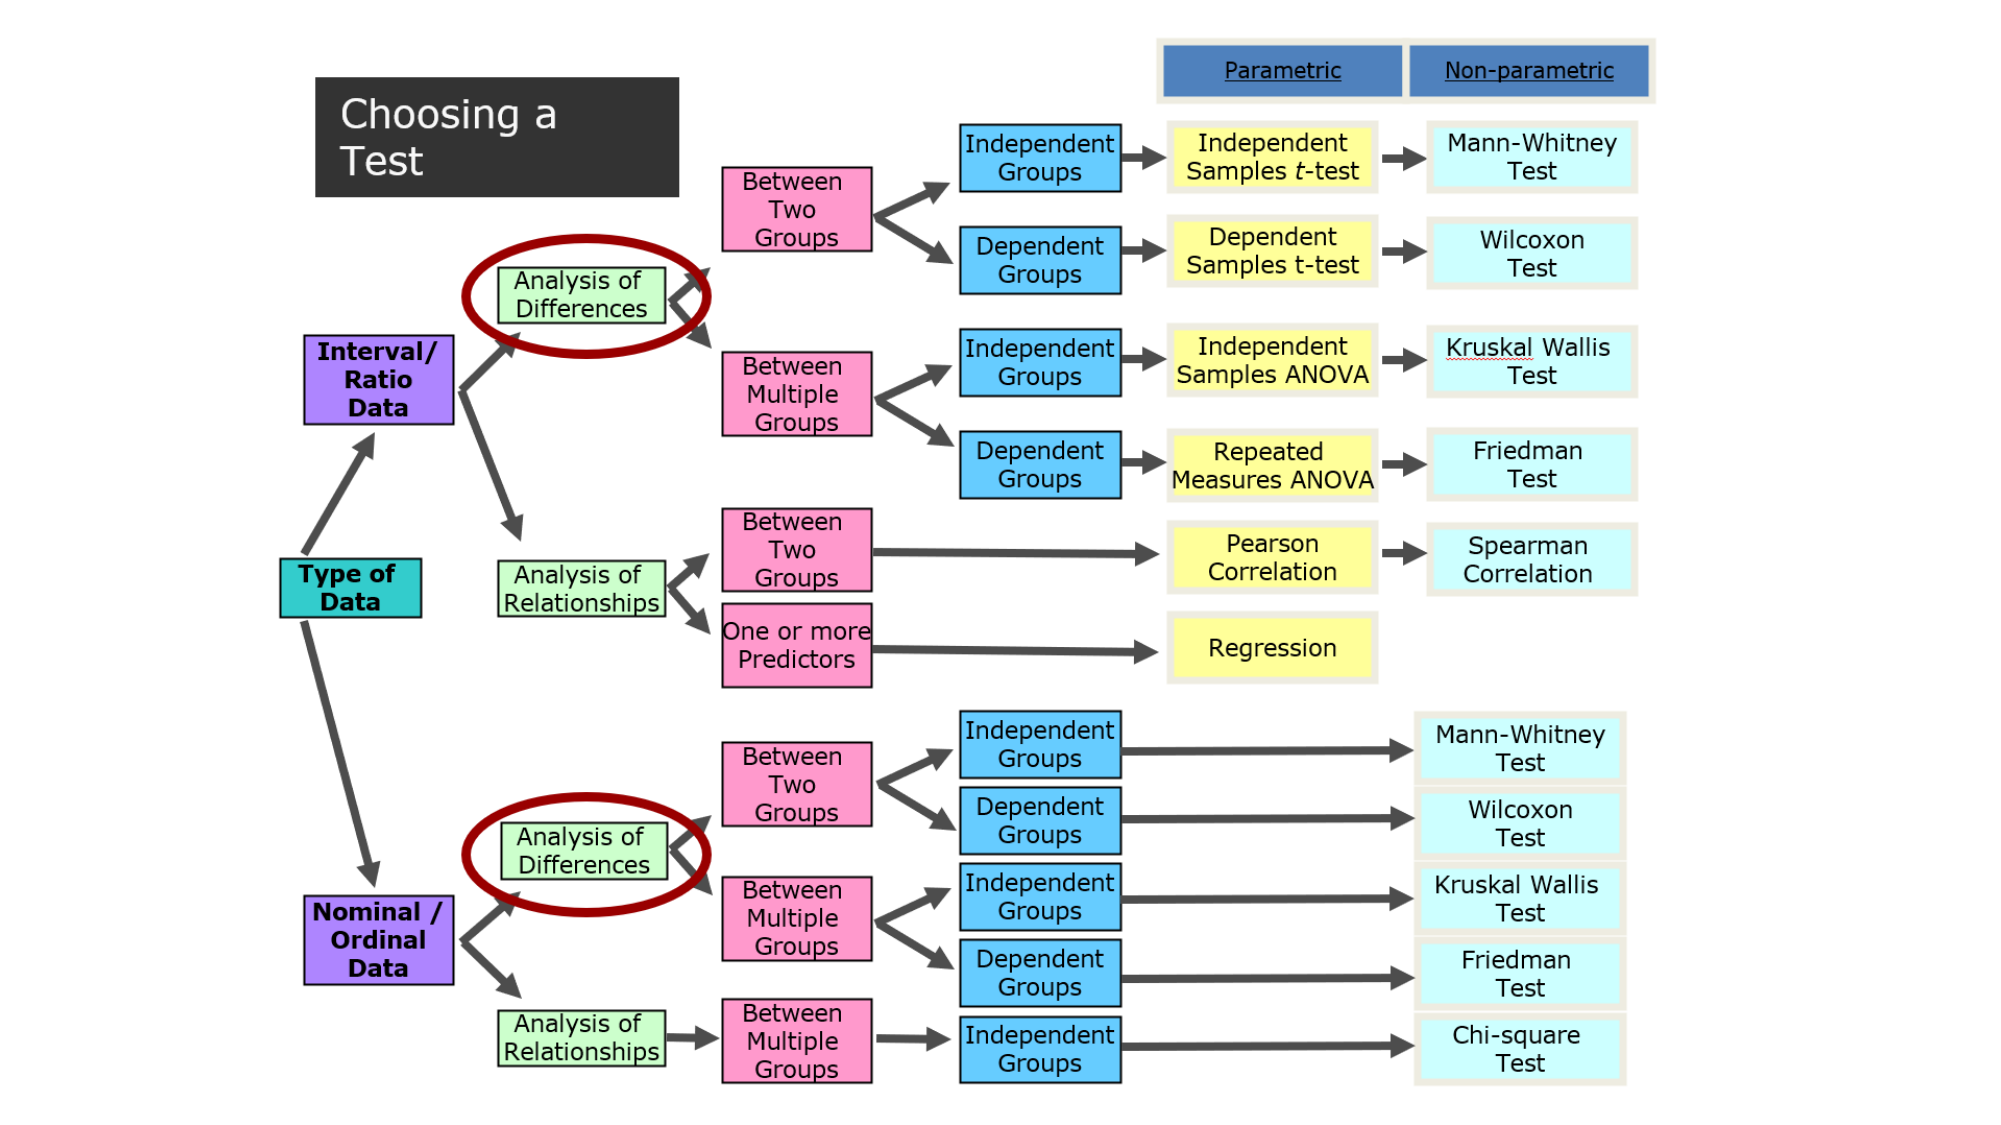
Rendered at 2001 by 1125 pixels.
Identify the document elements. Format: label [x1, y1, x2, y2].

picture [258, 0, 1742, 1125]
